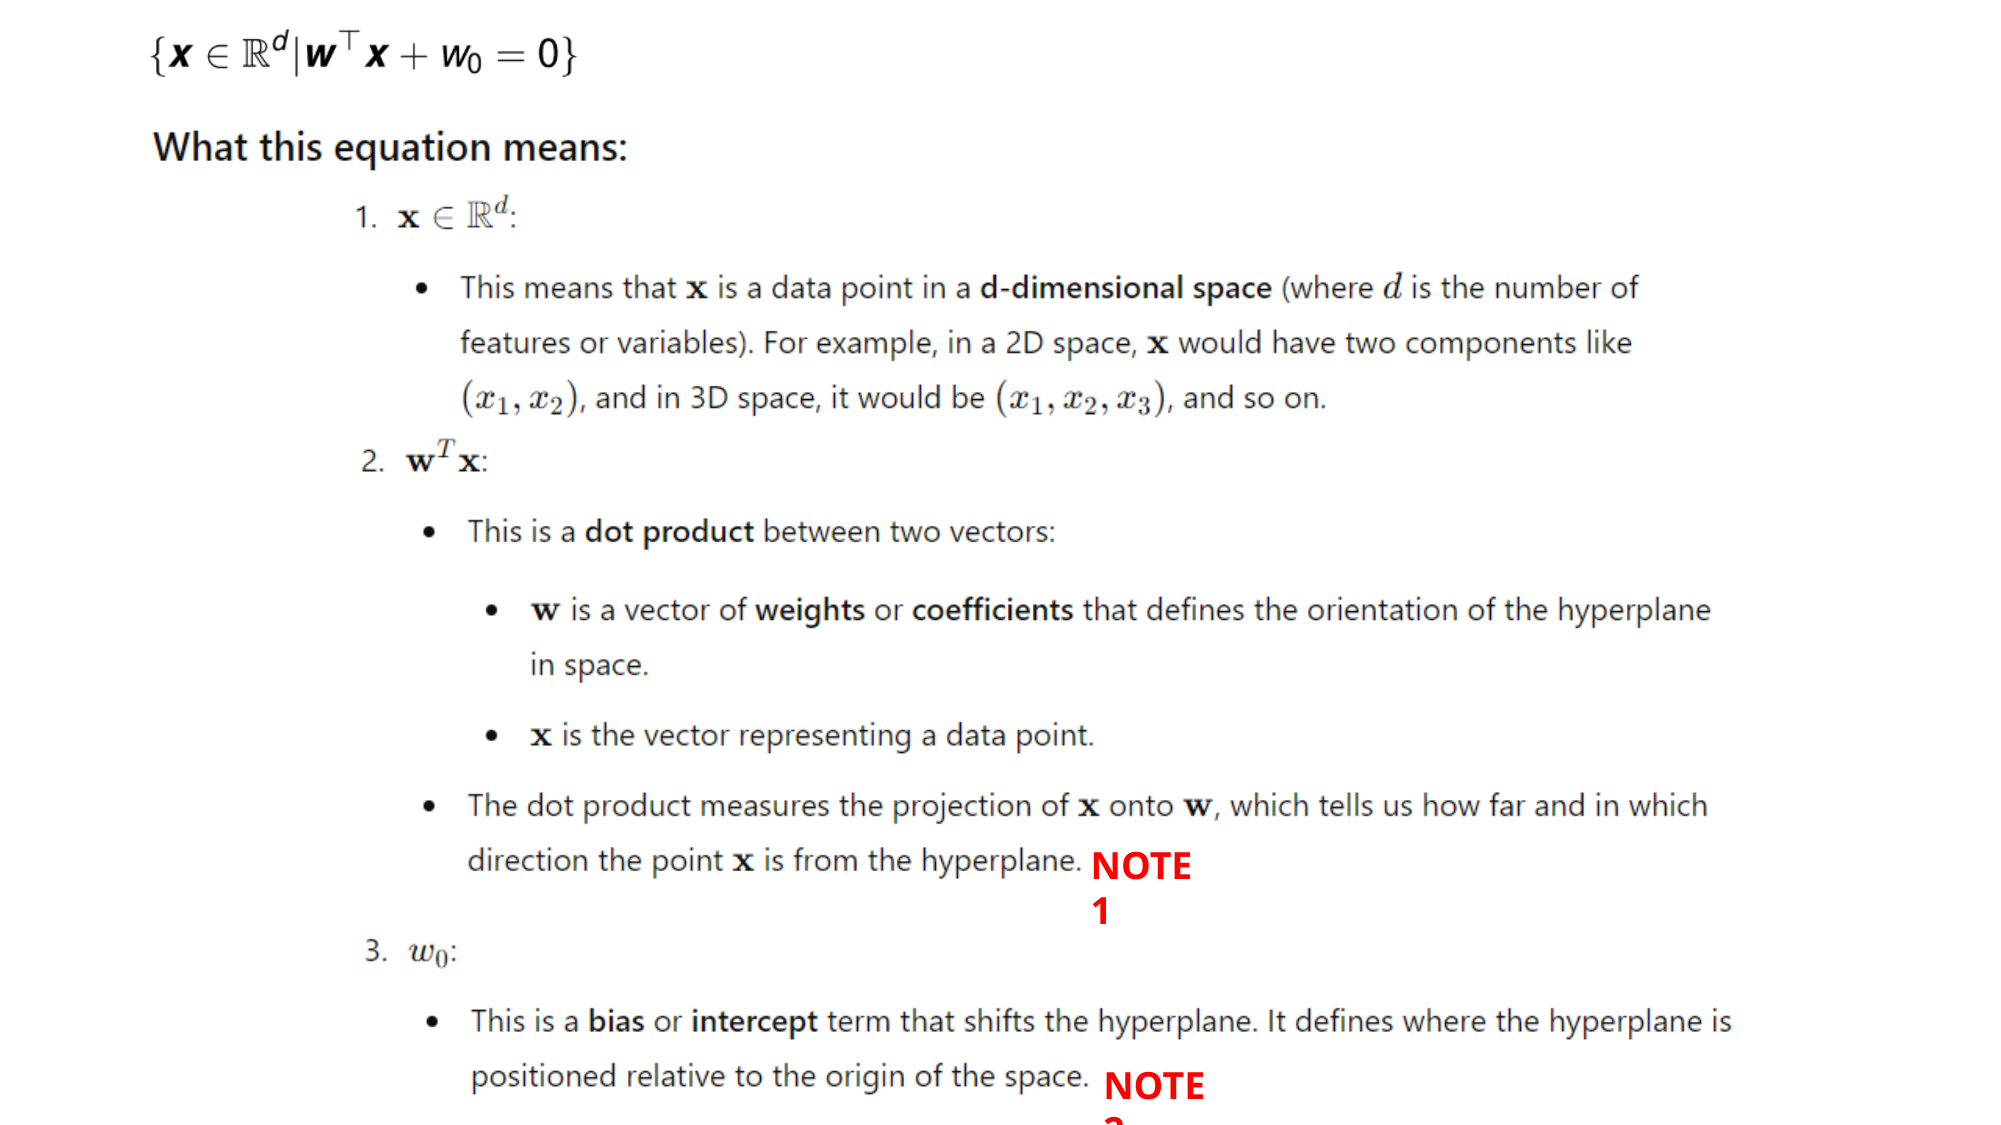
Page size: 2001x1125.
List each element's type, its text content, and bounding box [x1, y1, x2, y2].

text_box NOTE 1 [1075, 893, 1232, 918]
picture [354, 918, 1739, 1105]
picture [130, 111, 1713, 893]
text_box NOTE 2 [1088, 1105, 1244, 1125]
picture [130, 20, 581, 90]
